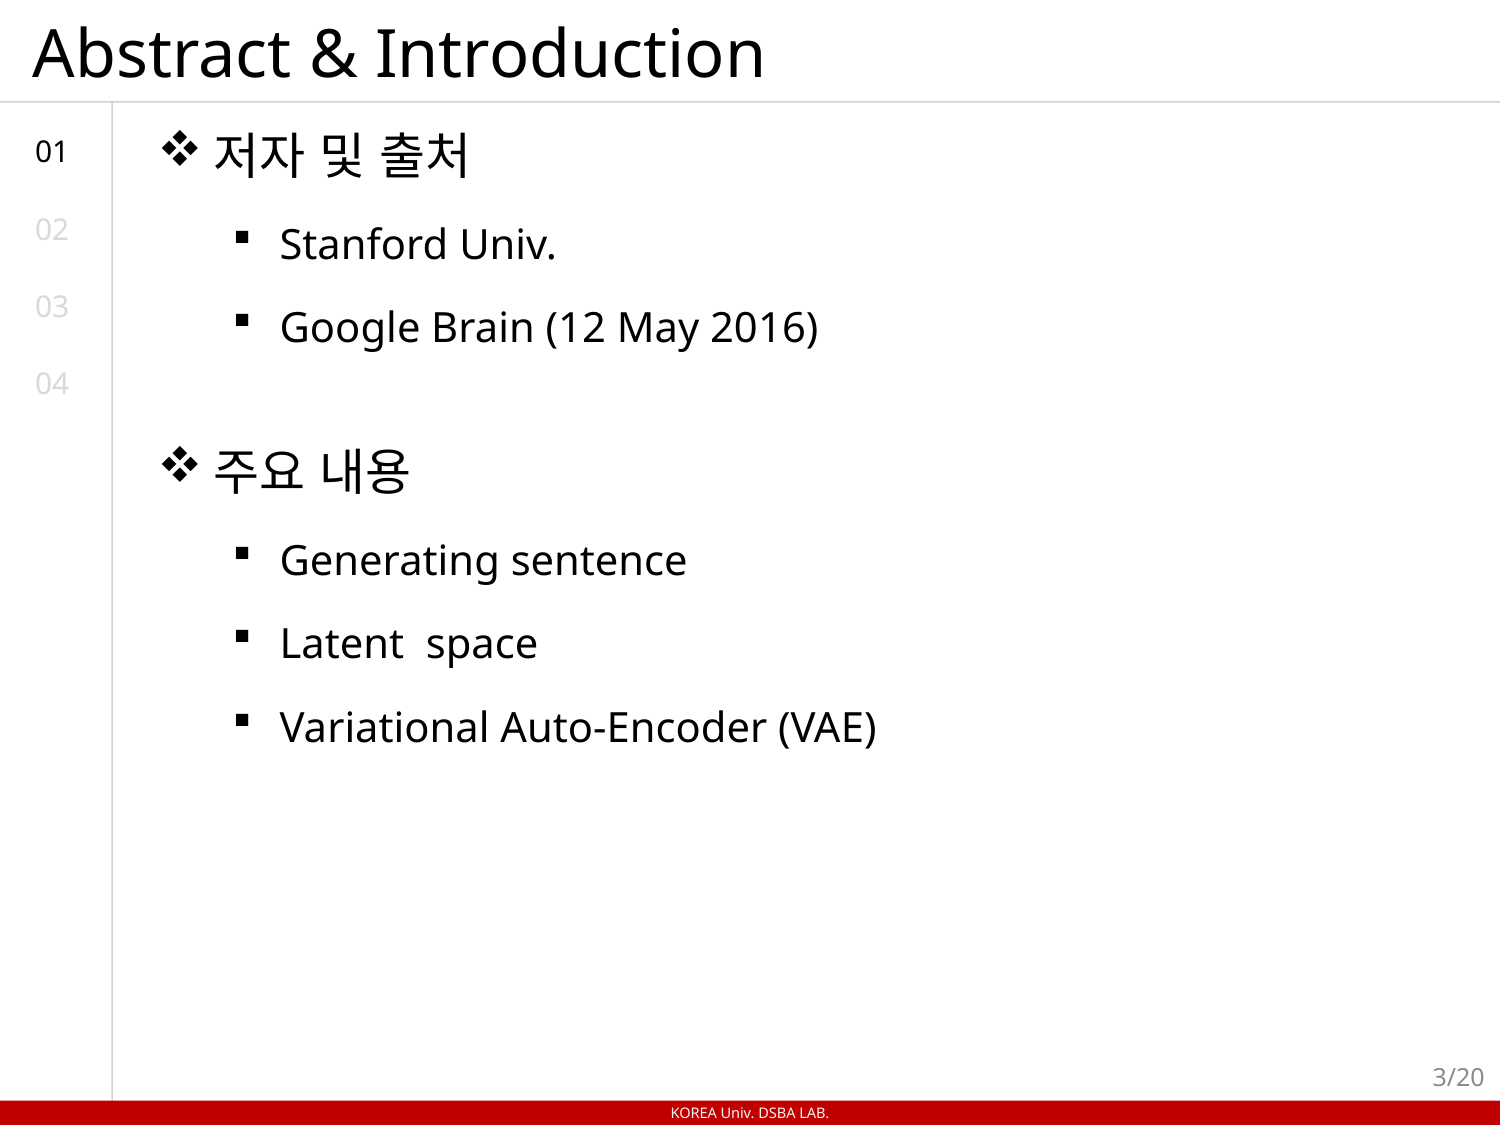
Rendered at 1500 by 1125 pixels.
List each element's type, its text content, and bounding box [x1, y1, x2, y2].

list 02 [20, 202, 100, 254]
list 03 [20, 280, 100, 332]
list 저자 및 출처 Stanford Univ. Google Brain (12 May 2016) 주요 내용 Generating sentence Latent space Variational Auto-Encoder (VAE) [142, 116, 1483, 1089]
list 04 [20, 357, 100, 409]
slide_number 3/20 [1149, 1048, 1500, 1109]
title Abstract & Introduction [17, 11, 1483, 90]
list 01 [20, 125, 100, 177]
